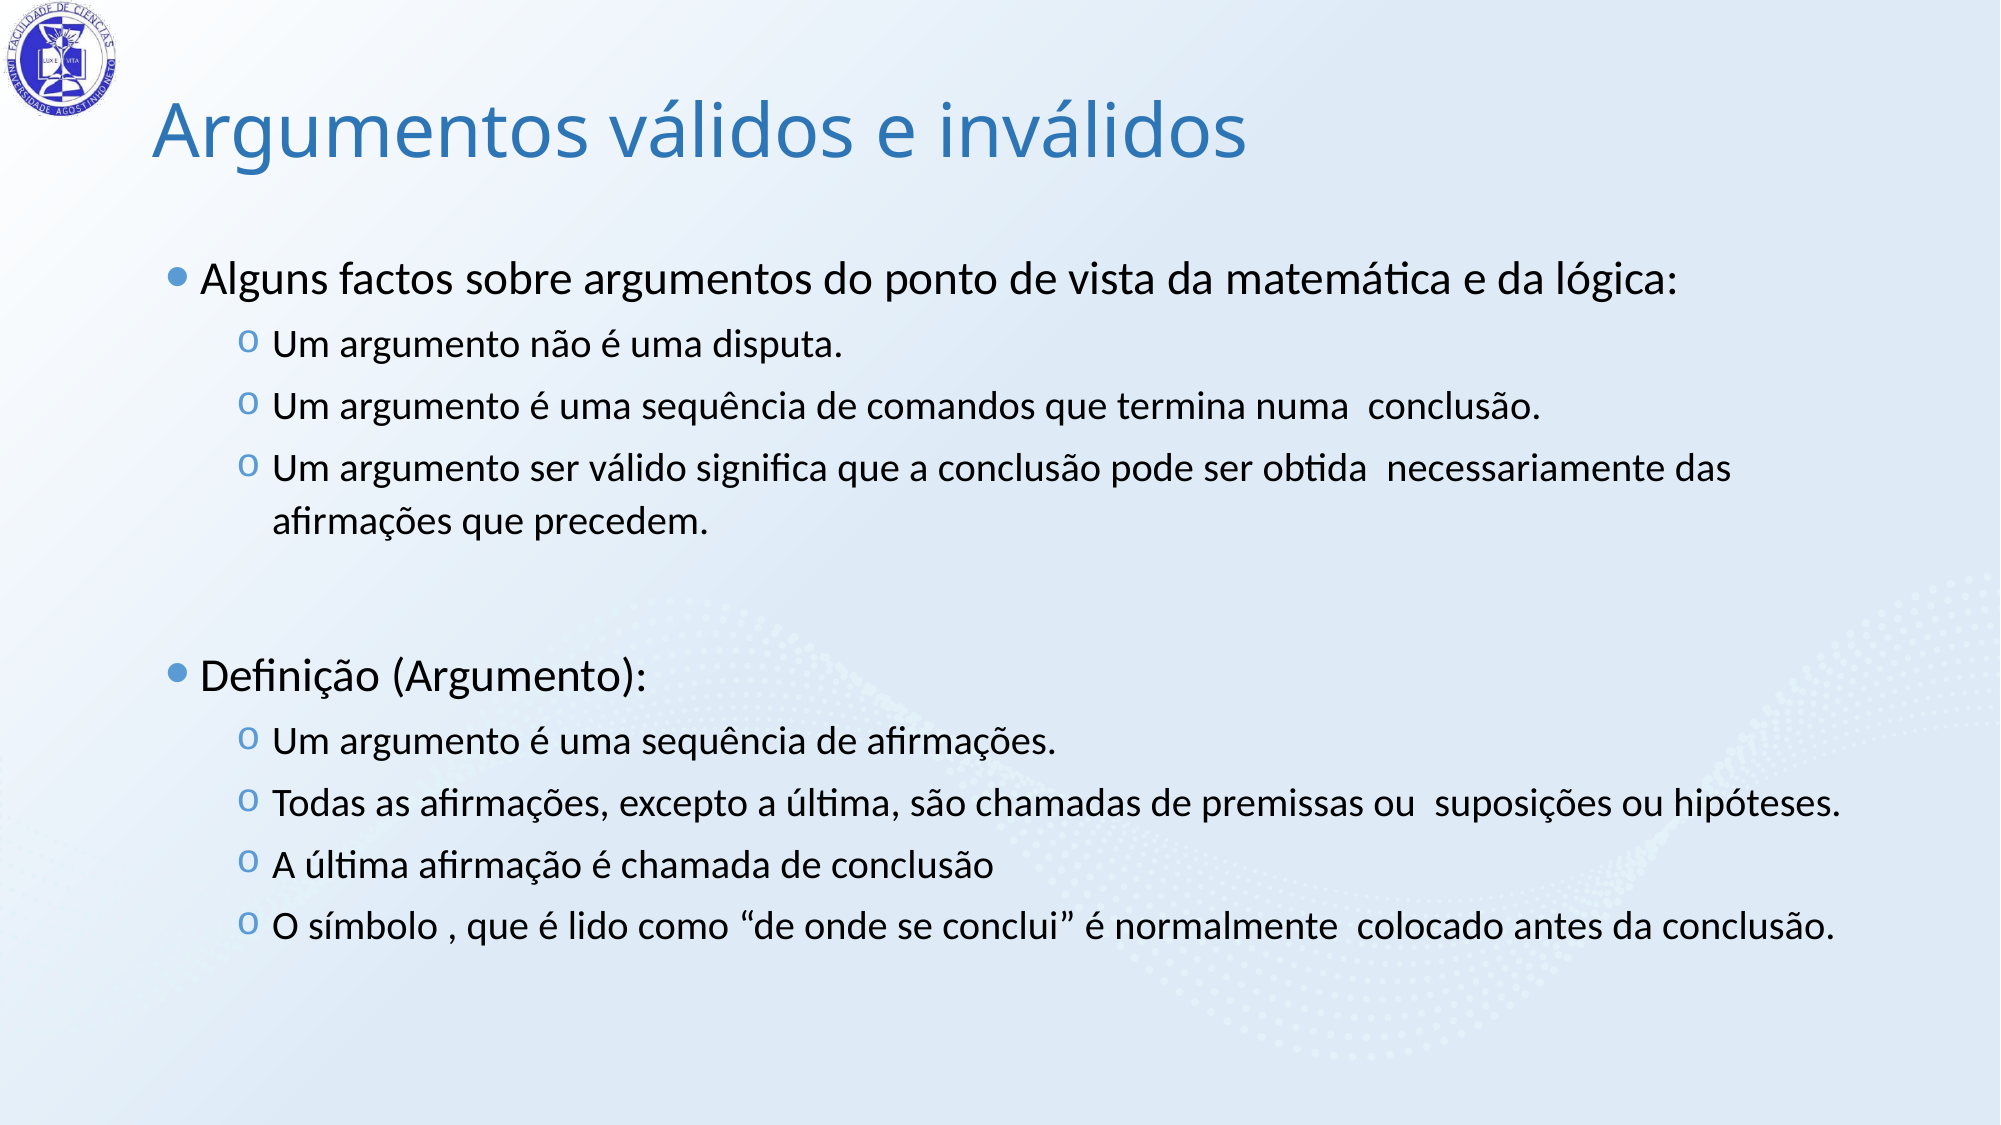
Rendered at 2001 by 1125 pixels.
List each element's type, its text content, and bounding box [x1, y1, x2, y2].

picture [0, 0, 138, 120]
title Argumentos válidos e inválidos [137, 59, 1863, 207]
